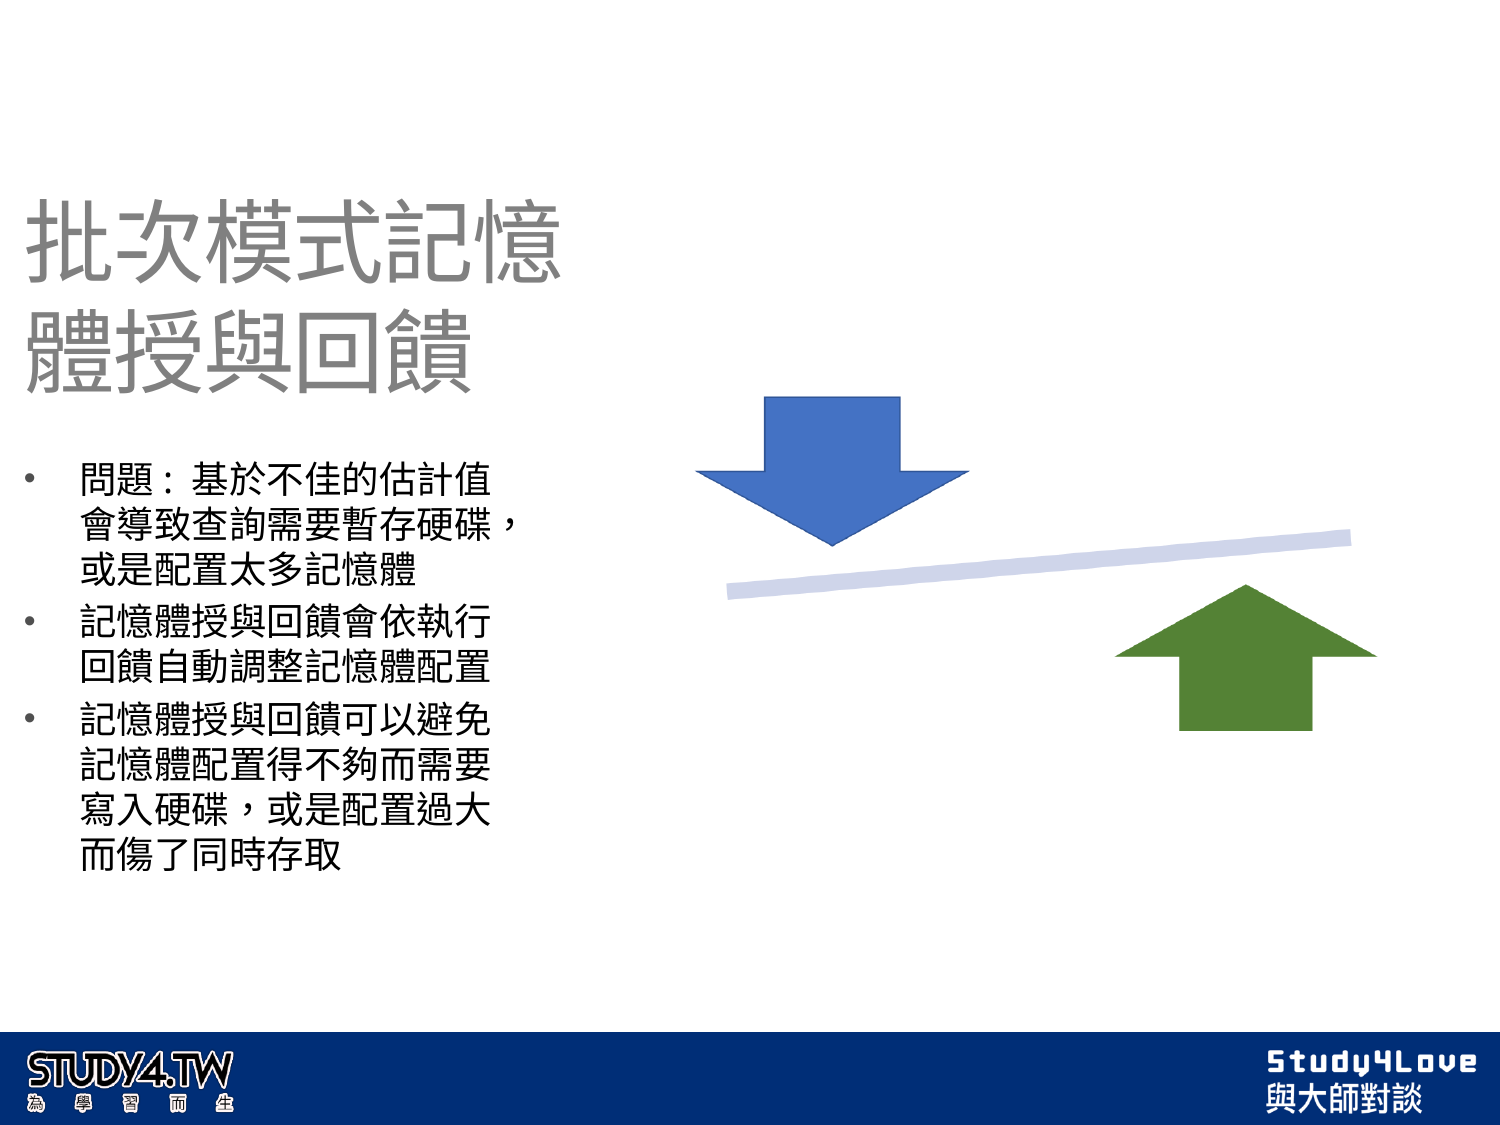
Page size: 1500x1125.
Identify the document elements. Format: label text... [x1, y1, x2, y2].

picture [19, 1040, 242, 1117]
picture [1258, 1039, 1481, 1122]
picture [689, 368, 1381, 738]
list 問題: 基於不佳的估計值會導致查詢需要暫存硬碟，或是配置太多記憶體 記憶體授與回饋會依執行回饋自動調整記憶體配置 記憶體授與回饋可以避免記憶體配置得不夠而需要寫入硬碟，或是配置過大而傷了同時存取 [0, 440, 543, 907]
title 批次模式記憶體授與回饋 [0, 169, 600, 370]
